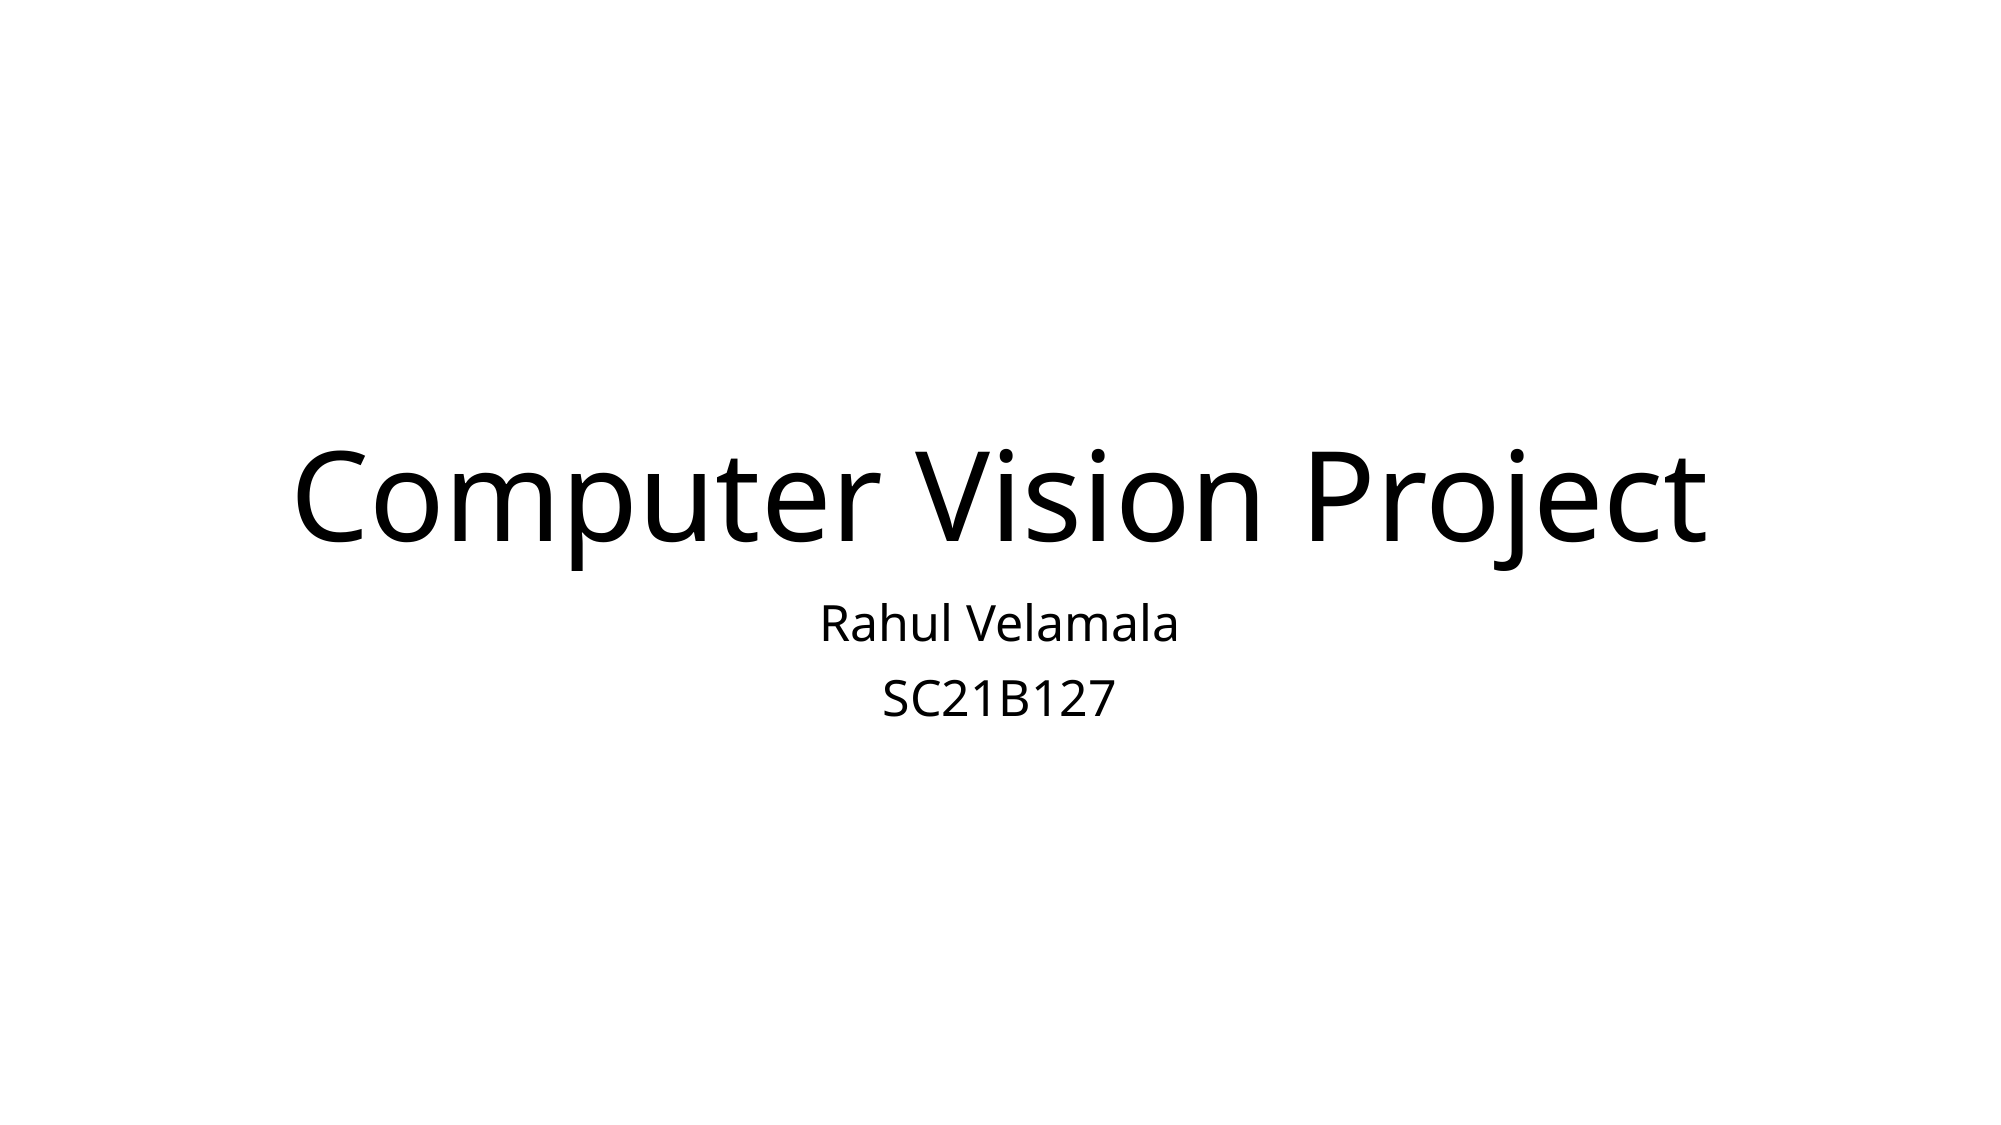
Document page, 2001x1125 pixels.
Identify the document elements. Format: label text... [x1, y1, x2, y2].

title Computer Vision Project [249, 184, 1750, 576]
subtitle Rahul Velamala SC21B127 [249, 590, 1750, 863]
